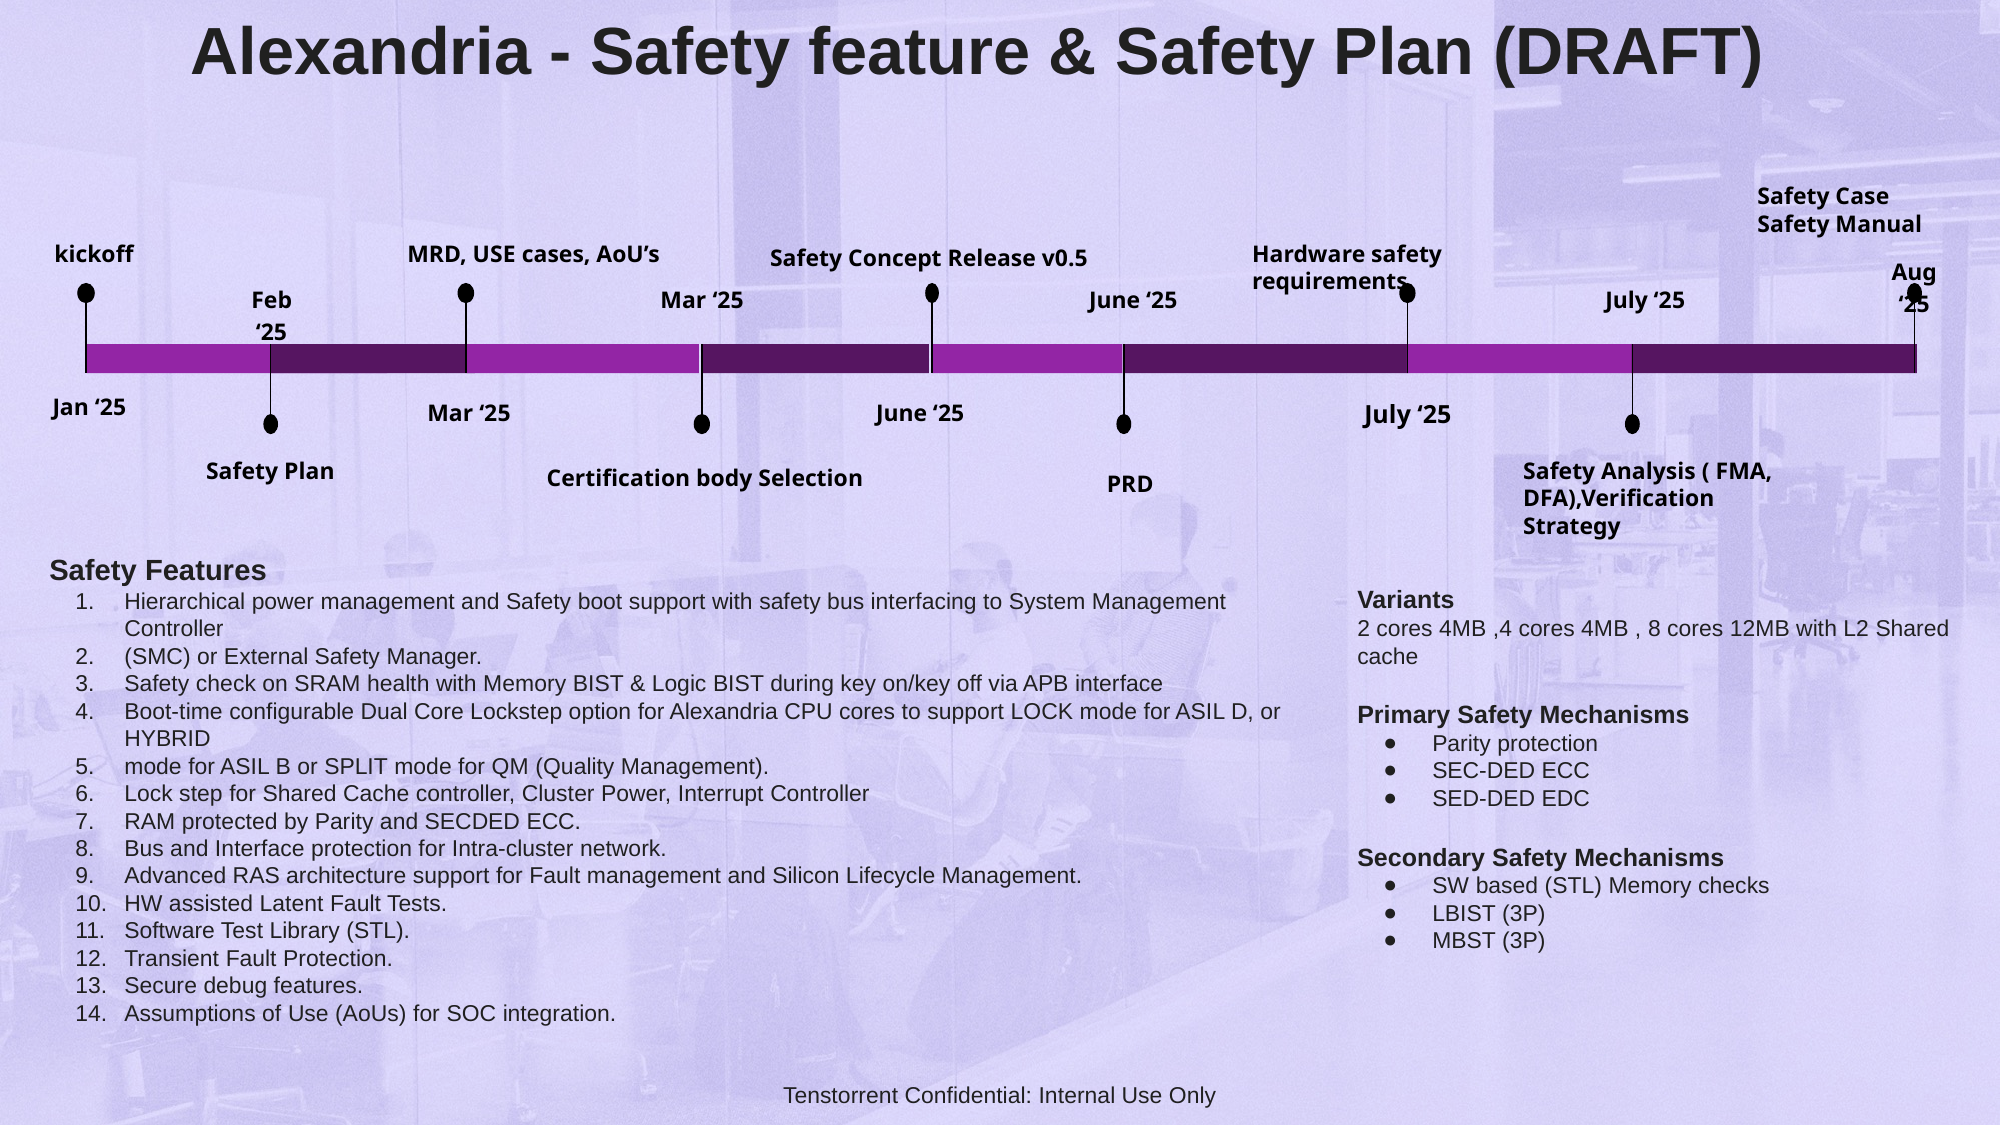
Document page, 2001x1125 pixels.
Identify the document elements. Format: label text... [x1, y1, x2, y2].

text_box Variants 2 cores 4MB ,4 cores 4MB , 8 cores 12MB with L2 Shared cache Primary Safety Mechanisms Parity protection SEC-DED ECC SED-DED EDC Secondary Safety Mechanisms SW based (STL) Memory checks LBIST (3P) MBST (3P) [1342, 568, 1987, 996]
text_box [1342, 282, 1635, 456]
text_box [852, 282, 1123, 456]
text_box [1064, 261, 1409, 435]
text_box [636, 261, 930, 435]
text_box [406, 282, 700, 456]
text_box Certification body Selection [526, 445, 895, 483]
text_box Aug ‘25 [1854, 233, 1975, 315]
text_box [1906, 282, 1923, 374]
text_box kickoff [34, 224, 337, 254]
text_box Safety Case Safety Manual [1737, 167, 2000, 197]
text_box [1572, 261, 1917, 435]
text_box MRD, USE cases, AoU’s [387, 224, 690, 254]
text_box PRD [1086, 455, 1232, 485]
text_box Safety Features Hierarchical power management and Safety boot support with safety bus interfacing to System Management Controller (SMC) or External Safety Manager. Safety check on SRAM health with Memory BIST & Logic BIST during key on/key off via APB interface Boot-time configurable Dual Core Lockstep option for Alexandria CPU cores to support LOCK mode for ASIL D, or HYBRID mode for ASIL B or SPLIT mode for QM (Quality Management). Lock step for Shared Cache controller, Cluster Power, Interrupt Controller RAM protected by Parity and SECDED ECC. Bus and Interface protection for Intra-cluster network. Advanced RAS architecture support for Fault management and Silicon Lifecycle Management. HW assisted Latent Fault Tests. Software Test Library (STL). Transient Fault Protection. Secure debug features. Assumptions of Use (AoUs) for SOC integration. [34, 536, 1299, 1090]
text_box Hardware safety requirements [1232, 224, 1601, 254]
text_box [212, 261, 476, 435]
title Alexandria - Safety feature & Safety Plan (DRAFT) [34, 16, 1922, 159]
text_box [23, 282, 388, 450]
text_box Safety Concept Release v0.5 [750, 224, 1119, 262]
text_box Safety Plan [186, 458, 361, 471]
text_box Safety Analysis ( FMA, DFA),Verification Strategy [1503, 443, 1796, 471]
